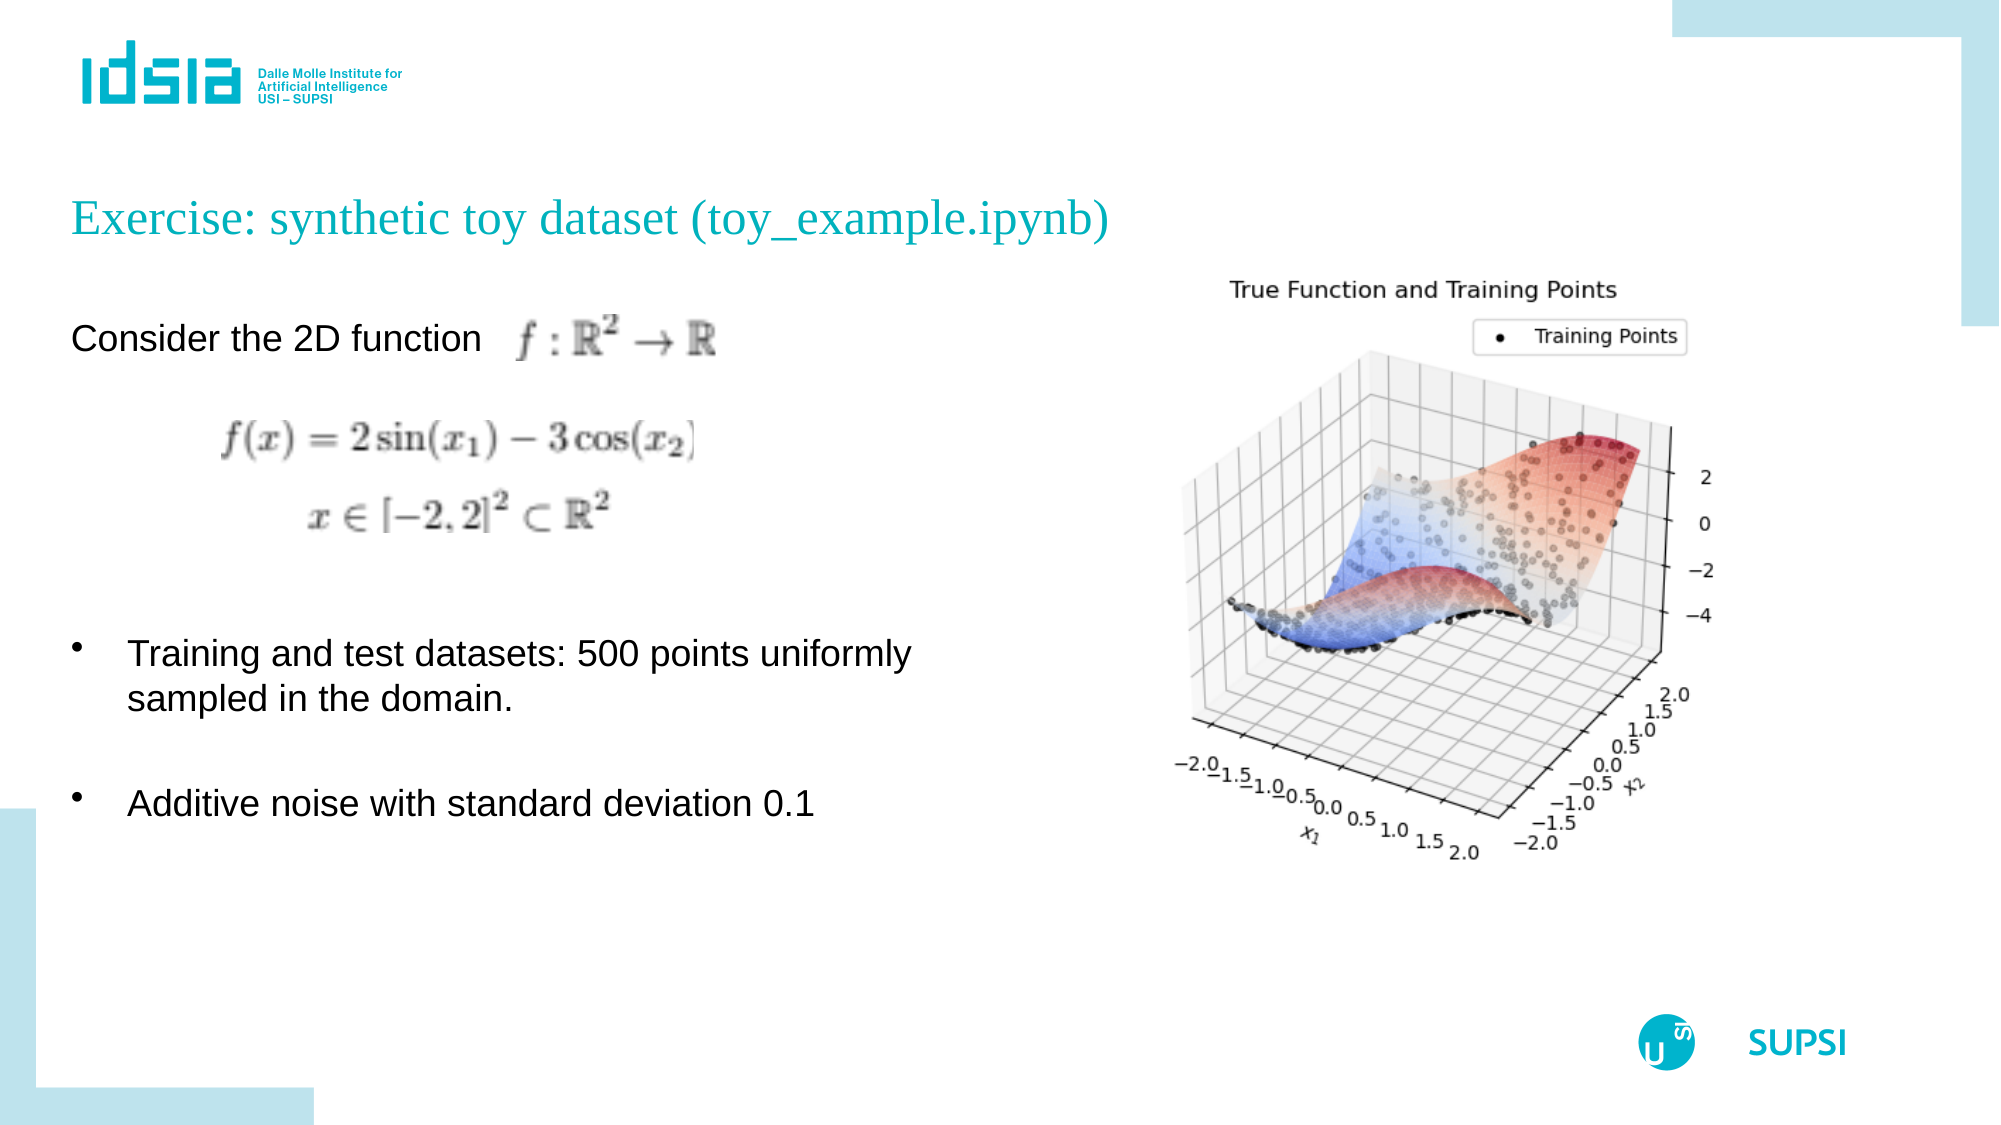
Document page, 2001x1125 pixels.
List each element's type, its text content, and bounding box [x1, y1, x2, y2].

title Exercise: synthetic toy dataset (toy_example.ipynb) [70, 184, 1930, 303]
list Consider the 2D function Training and test datasets: 500 points uniformly sampled in the domain. Additive noise with standard deviation 0.1 [70, 314, 984, 1024]
picture [0, 0, 1999, 1125]
